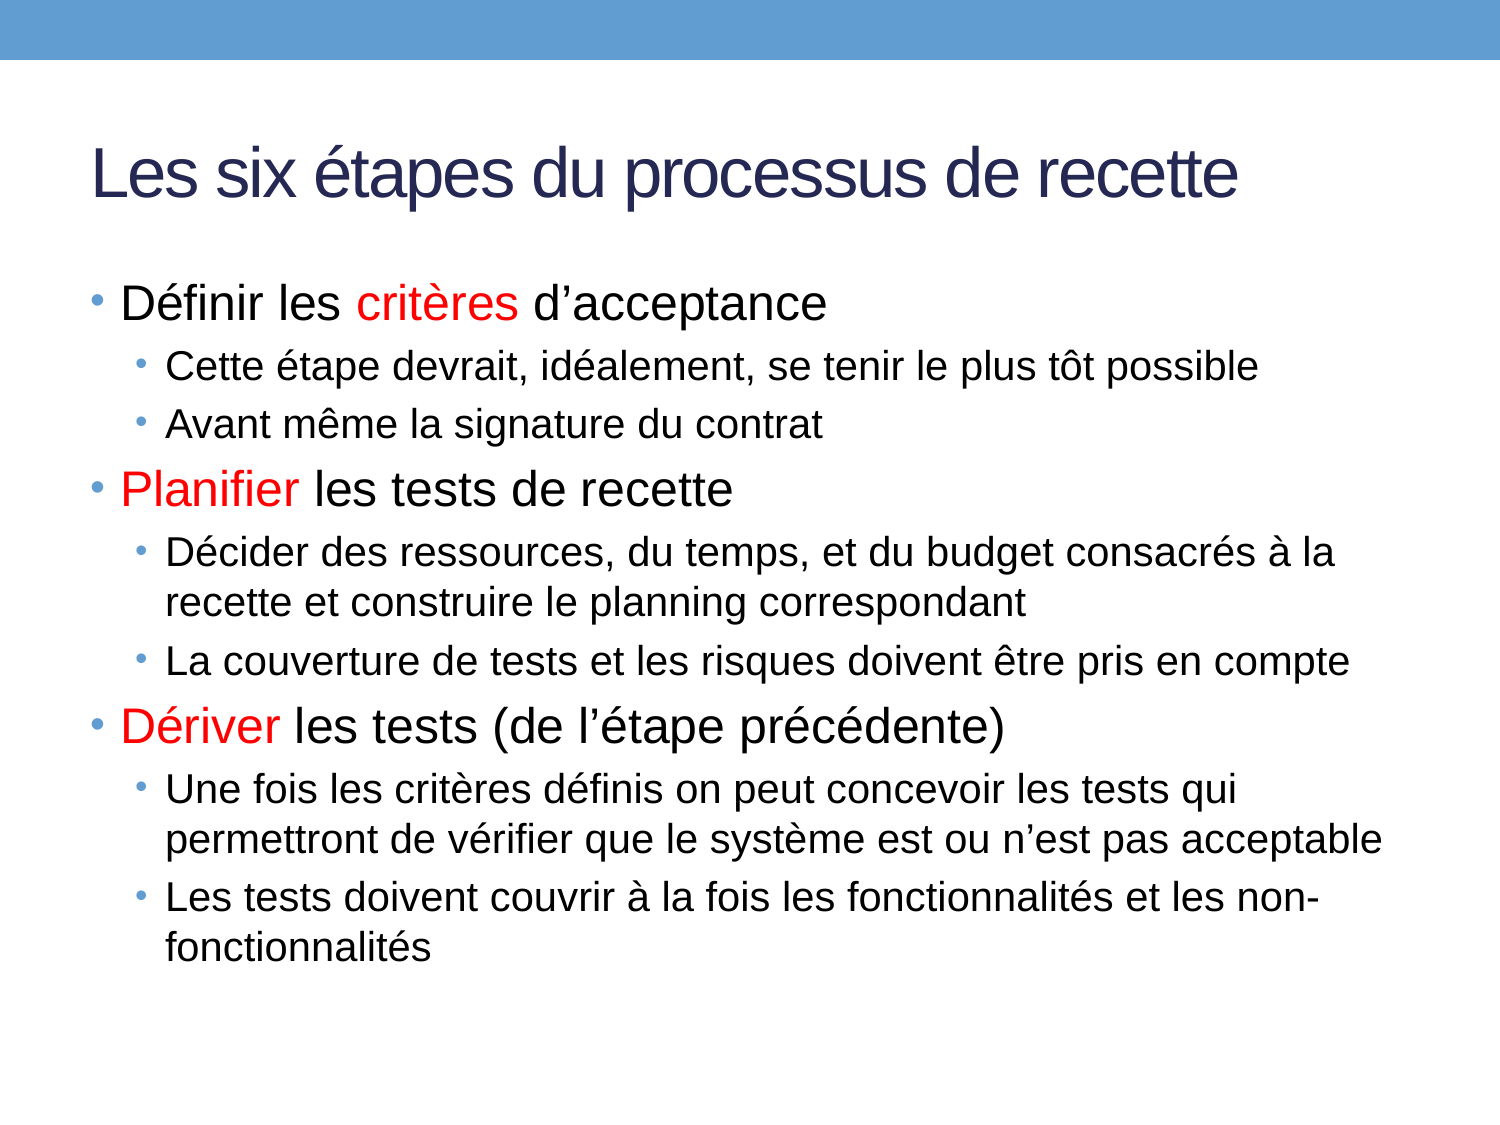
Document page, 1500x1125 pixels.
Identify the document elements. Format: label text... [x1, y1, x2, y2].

title Les six étapes du processus de recette [75, 87, 1425, 250]
list Définir les critères d’acceptance Cette étape devrait, idéalement, se tenir le plus tôt possible Avant même la signature du contrat Planifier les tests de recette Décider des ressources, du temps, et du budget consacrés à la recette et construire le planning correspondant La couverture de tests et les risques doivent être pris en compte Dériver les tests (de l’étape précédente) Une fois les critères définis on peut concevoir les tests qui permettront de vérifier que le système est ou n’est pas acceptable Les tests doivent couvrir à la fois les fonctionnalités et les non-fonctionnalités [75, 262, 1425, 1063]
